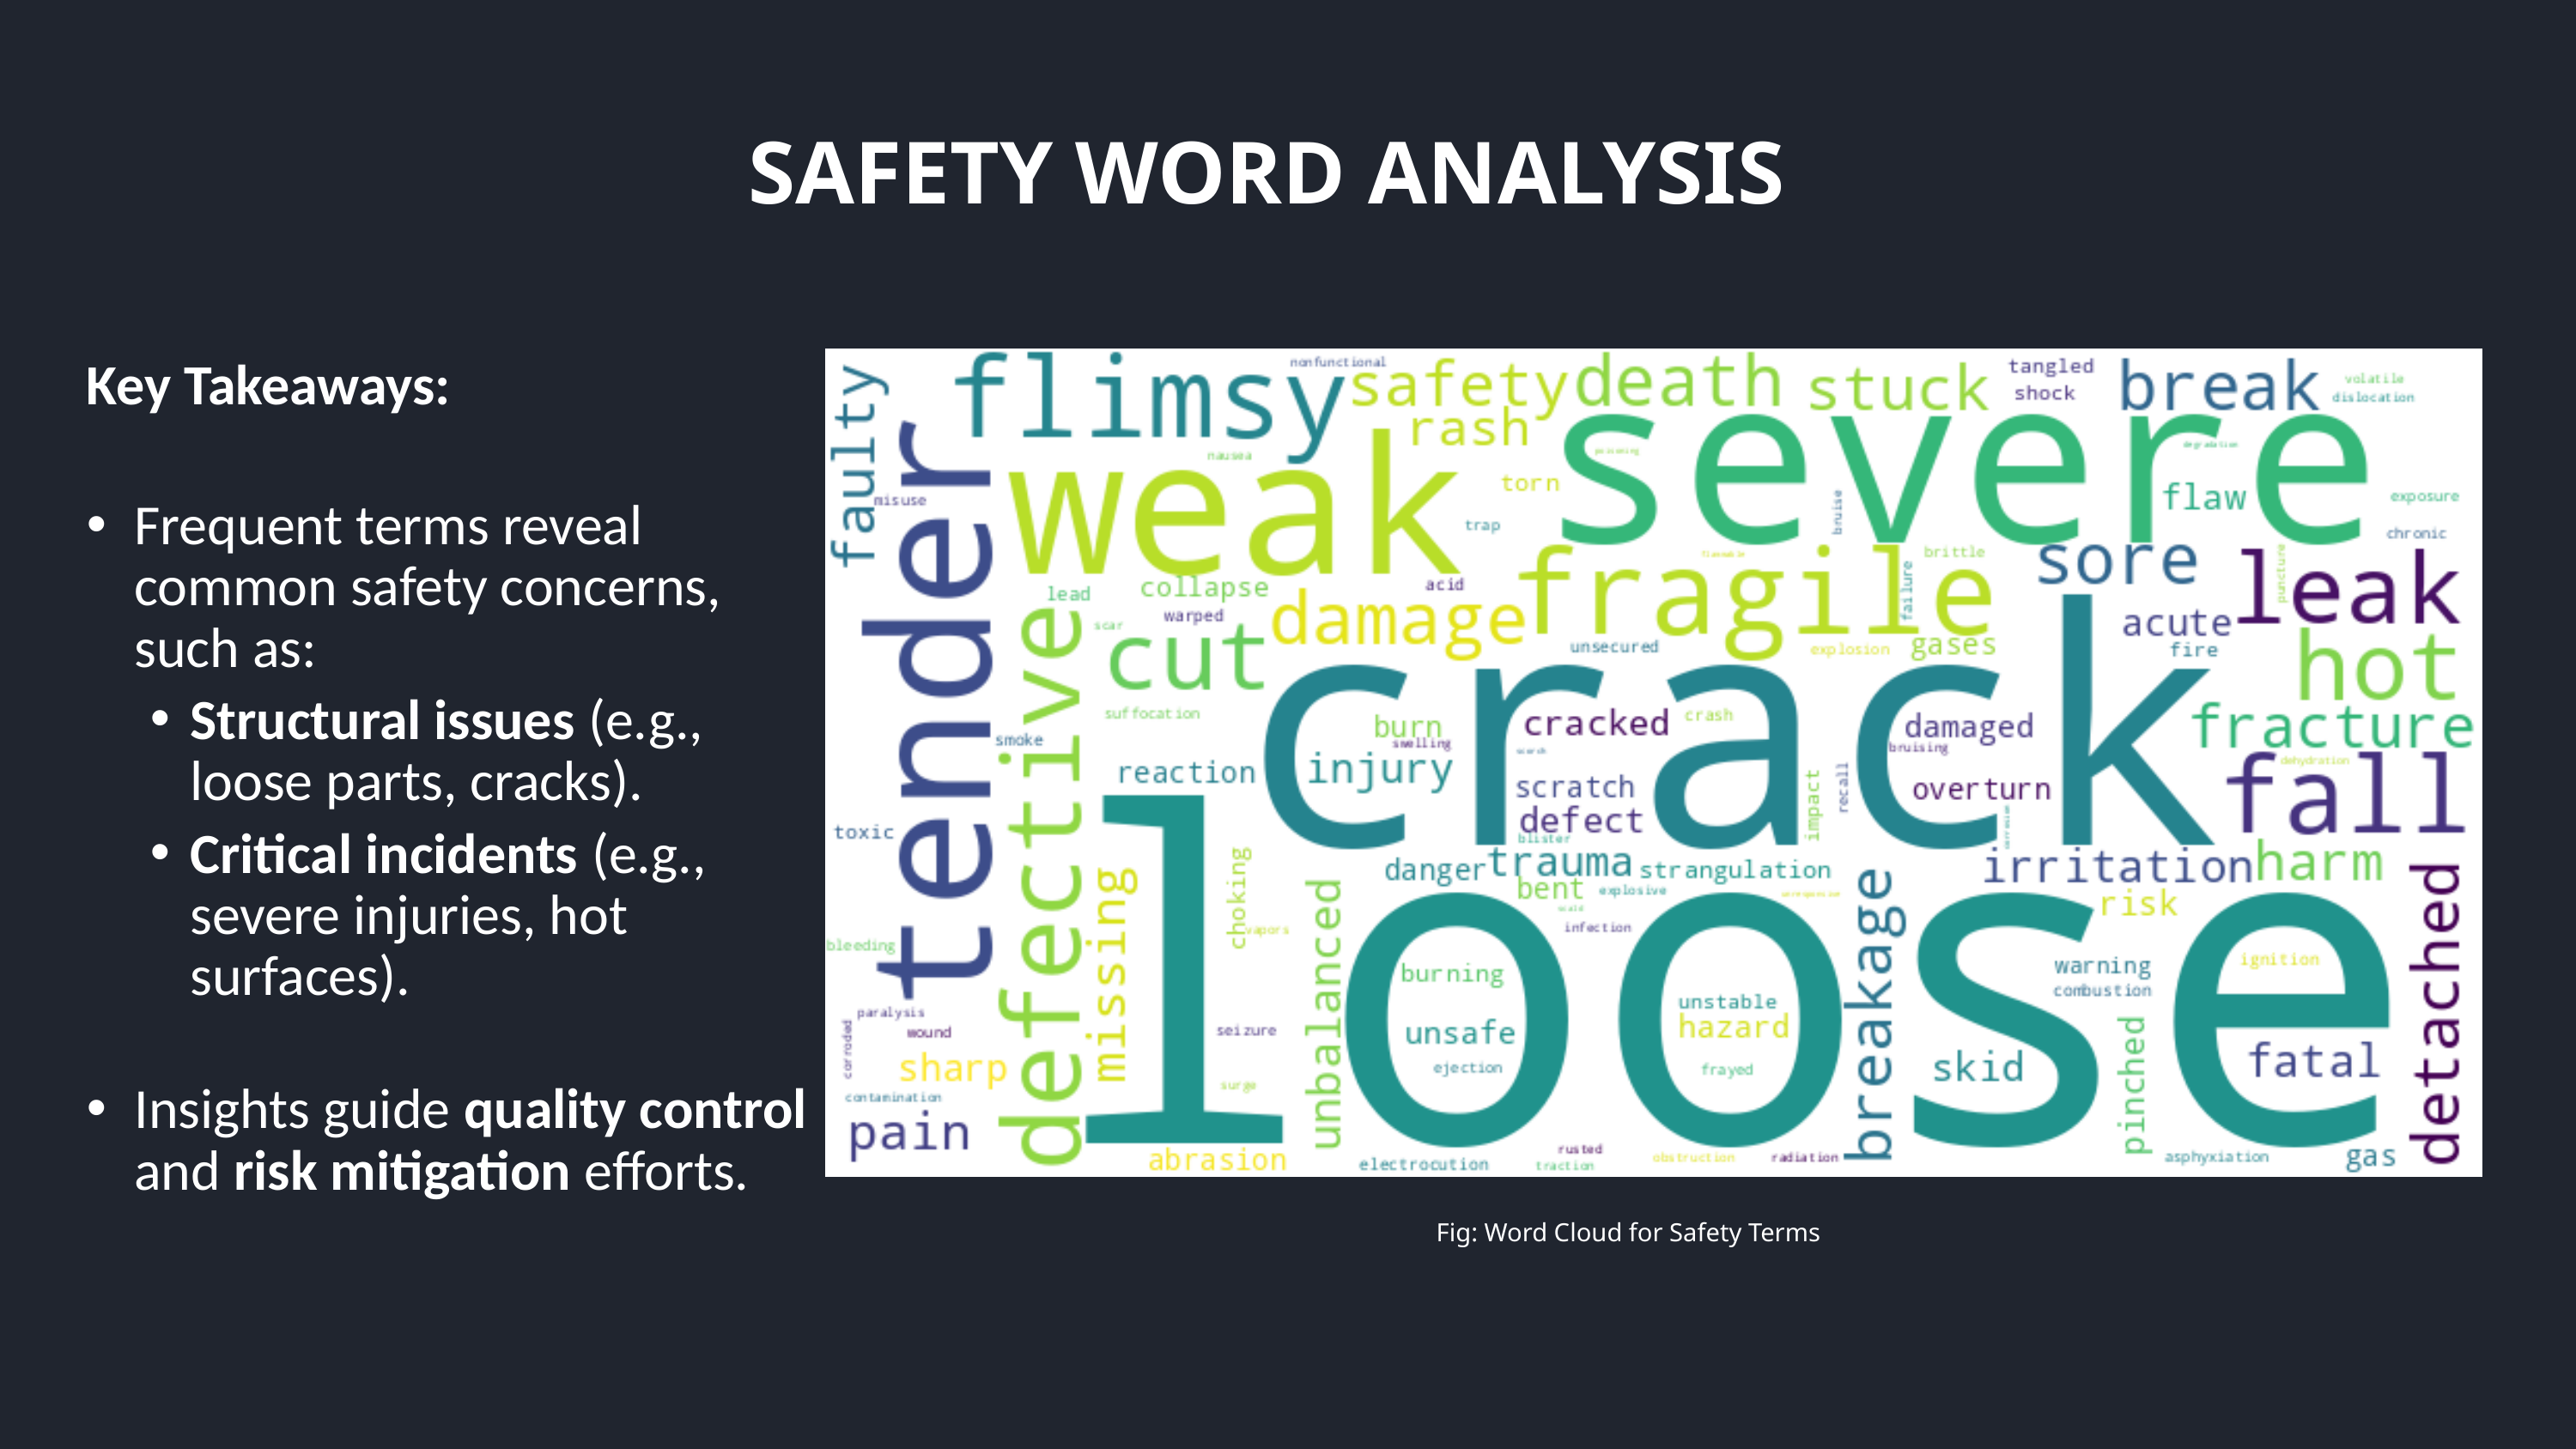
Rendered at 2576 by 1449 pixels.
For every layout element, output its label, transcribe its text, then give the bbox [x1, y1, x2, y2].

list Key Takeaways: Frequent terms reveal common safety concerns, such as: Structural issues (e.g., loose parts, cracks). Critical incidents (e.g., severe injuries, hot surfaces). Insights guide quality control and risk mitigation efforts. [73, 349, 826, 1233]
text_box Fig: Word Cloud for Safety Terms [1424, 1210, 1863, 1253]
title SAFETY WORD ANALYSIS [533, 78, 2000, 229]
picture [825, 349, 2482, 1178]
